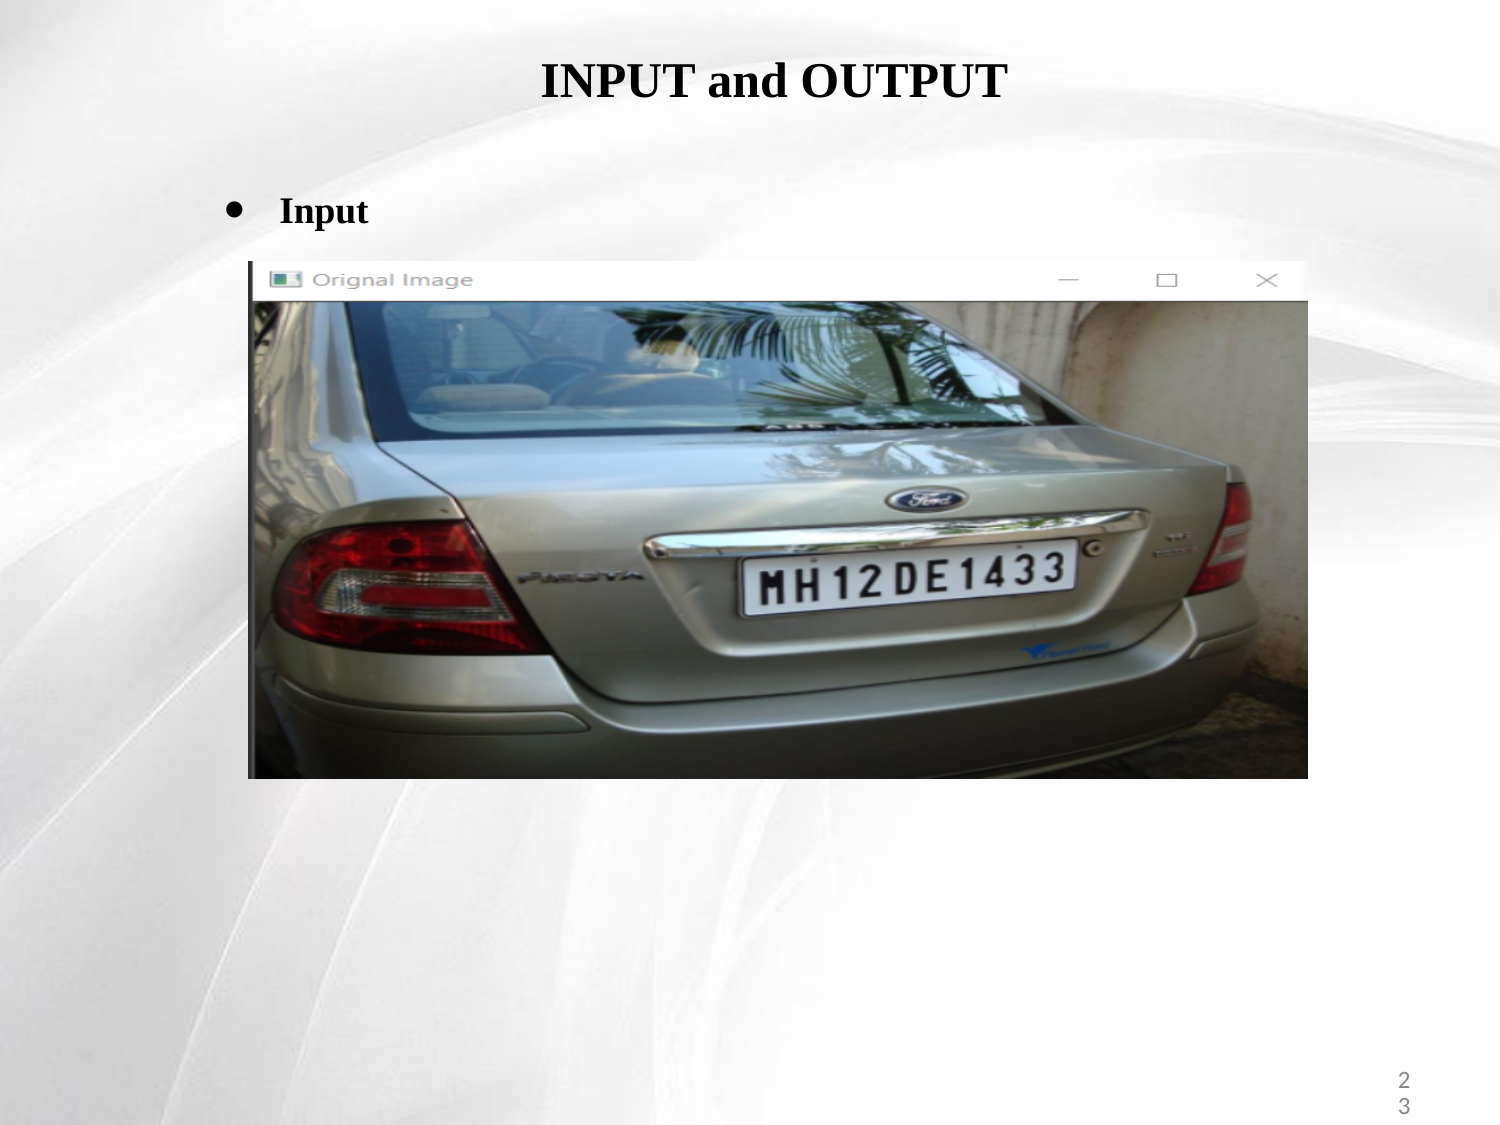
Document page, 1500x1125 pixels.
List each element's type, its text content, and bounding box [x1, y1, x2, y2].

title INPUT and OUTPUT [134, 47, 1415, 217]
text_box Input [189, 170, 550, 246]
picture [0, 0, 1500, 1125]
slide_number ‹#› [1393, 1062, 1415, 1092]
